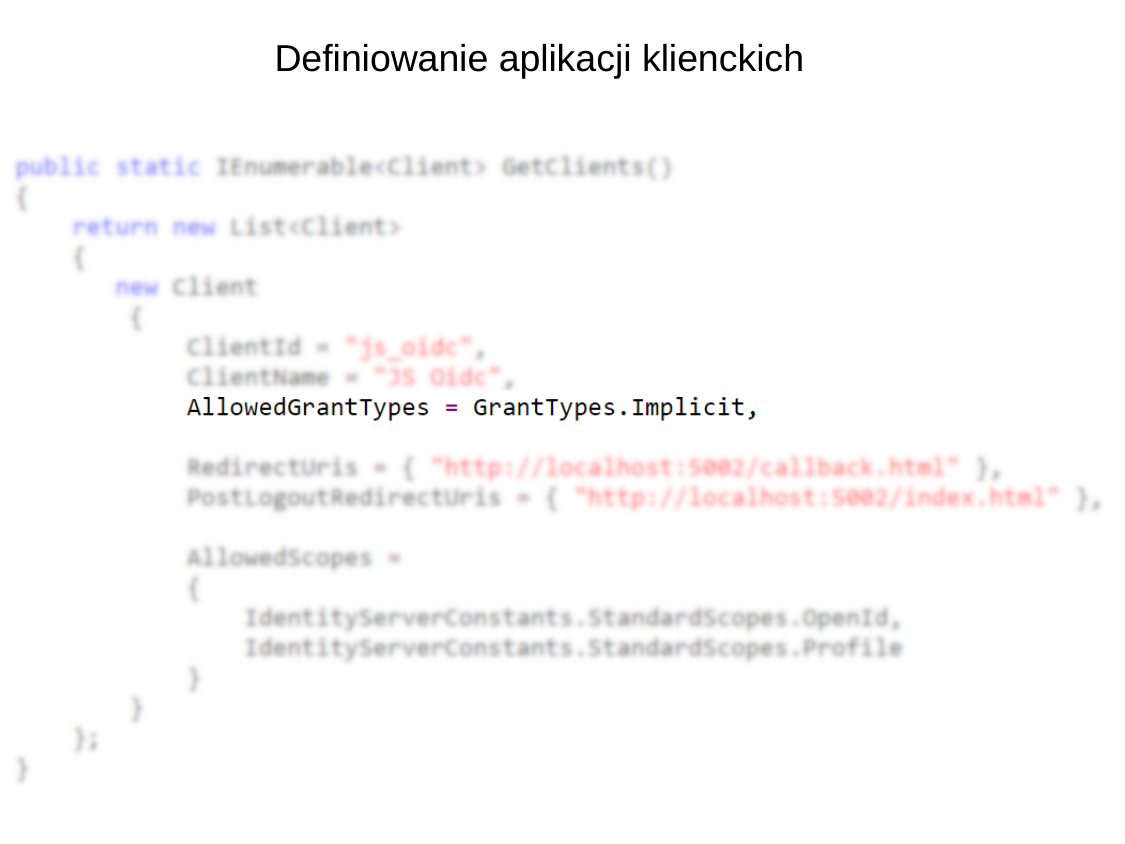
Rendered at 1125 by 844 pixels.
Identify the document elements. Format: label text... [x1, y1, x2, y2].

text_box Definiowanie aplikacji klienckich [259, 26, 1125, 87]
picture [9, 149, 1122, 790]
